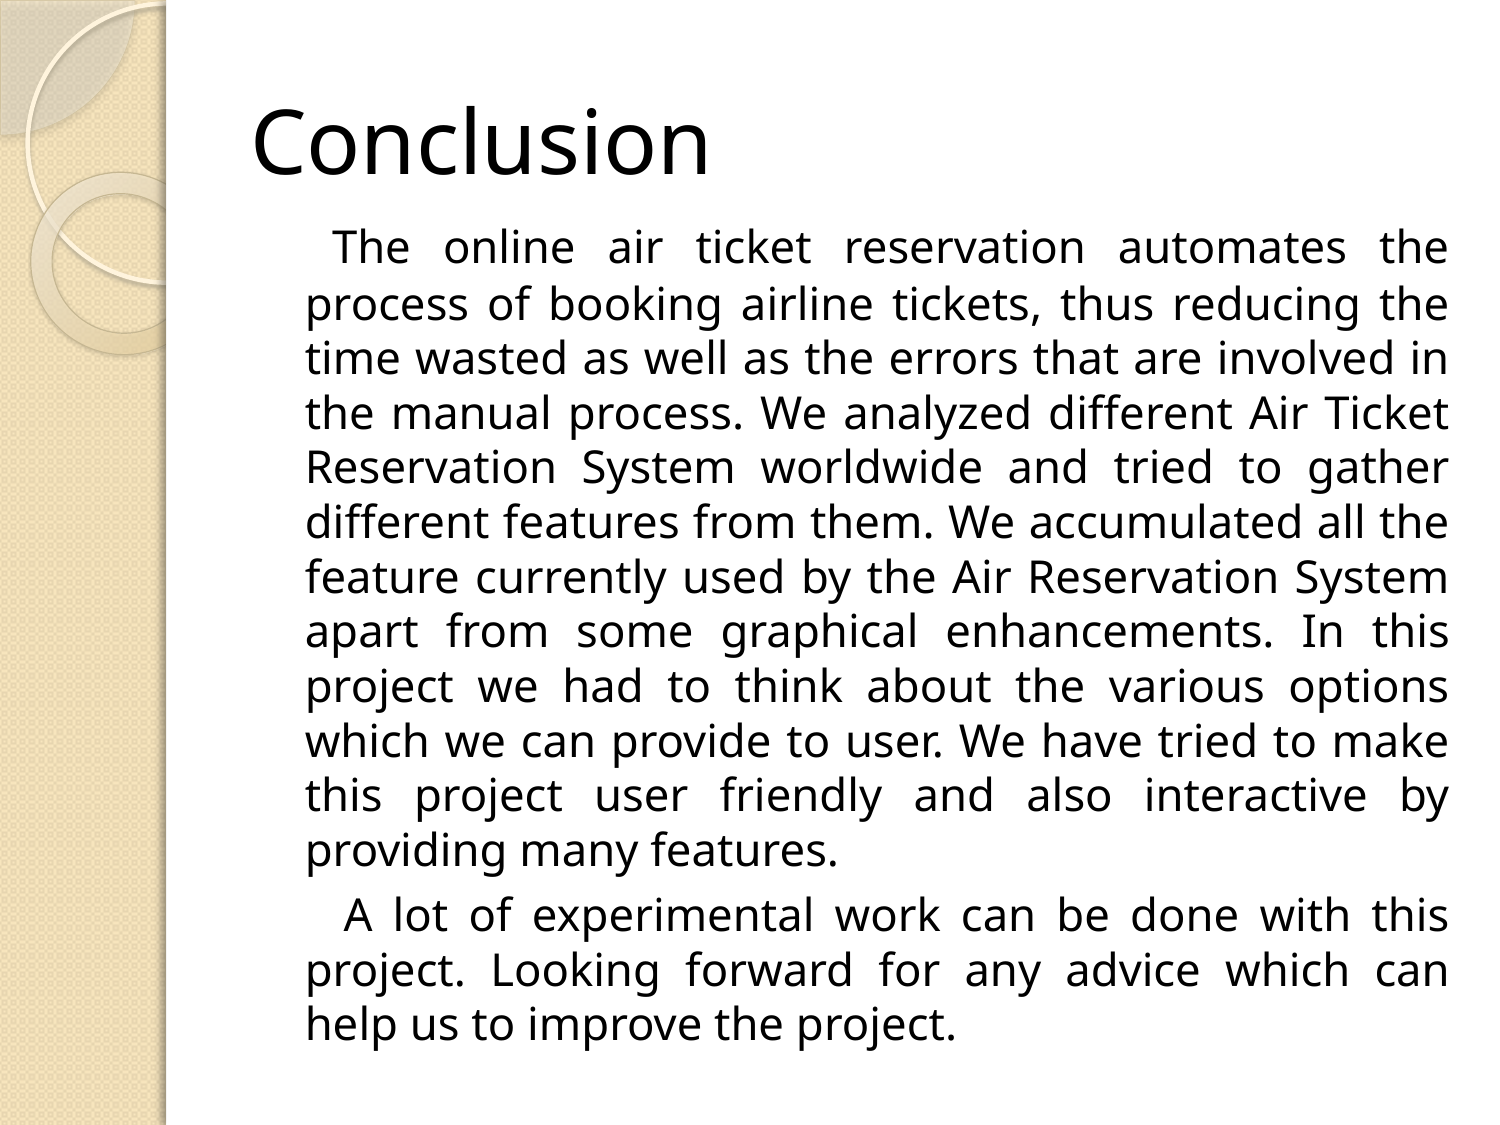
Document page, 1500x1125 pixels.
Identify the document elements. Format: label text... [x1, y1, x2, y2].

list The online air ticket reservation automates the process of booking airline tickets, thus reducing the time wasted as well as the errors that are involved in the manual process. We analyzed different Air Ticket Reservation System worldwide and tried to gather different features from them. We accumulated all the feature currently used by the Air Reservation System apart from some graphical enhancements. In this project we had to think about the various options which we can provide to user. We have tried to make this project user friendly and also interactive by providing many features. A lot of experimental work can be done with this project. Looking forward for any advice which can help us to improve the project. [235, 200, 1466, 1075]
title Conclusion [235, 45, 1466, 200]
